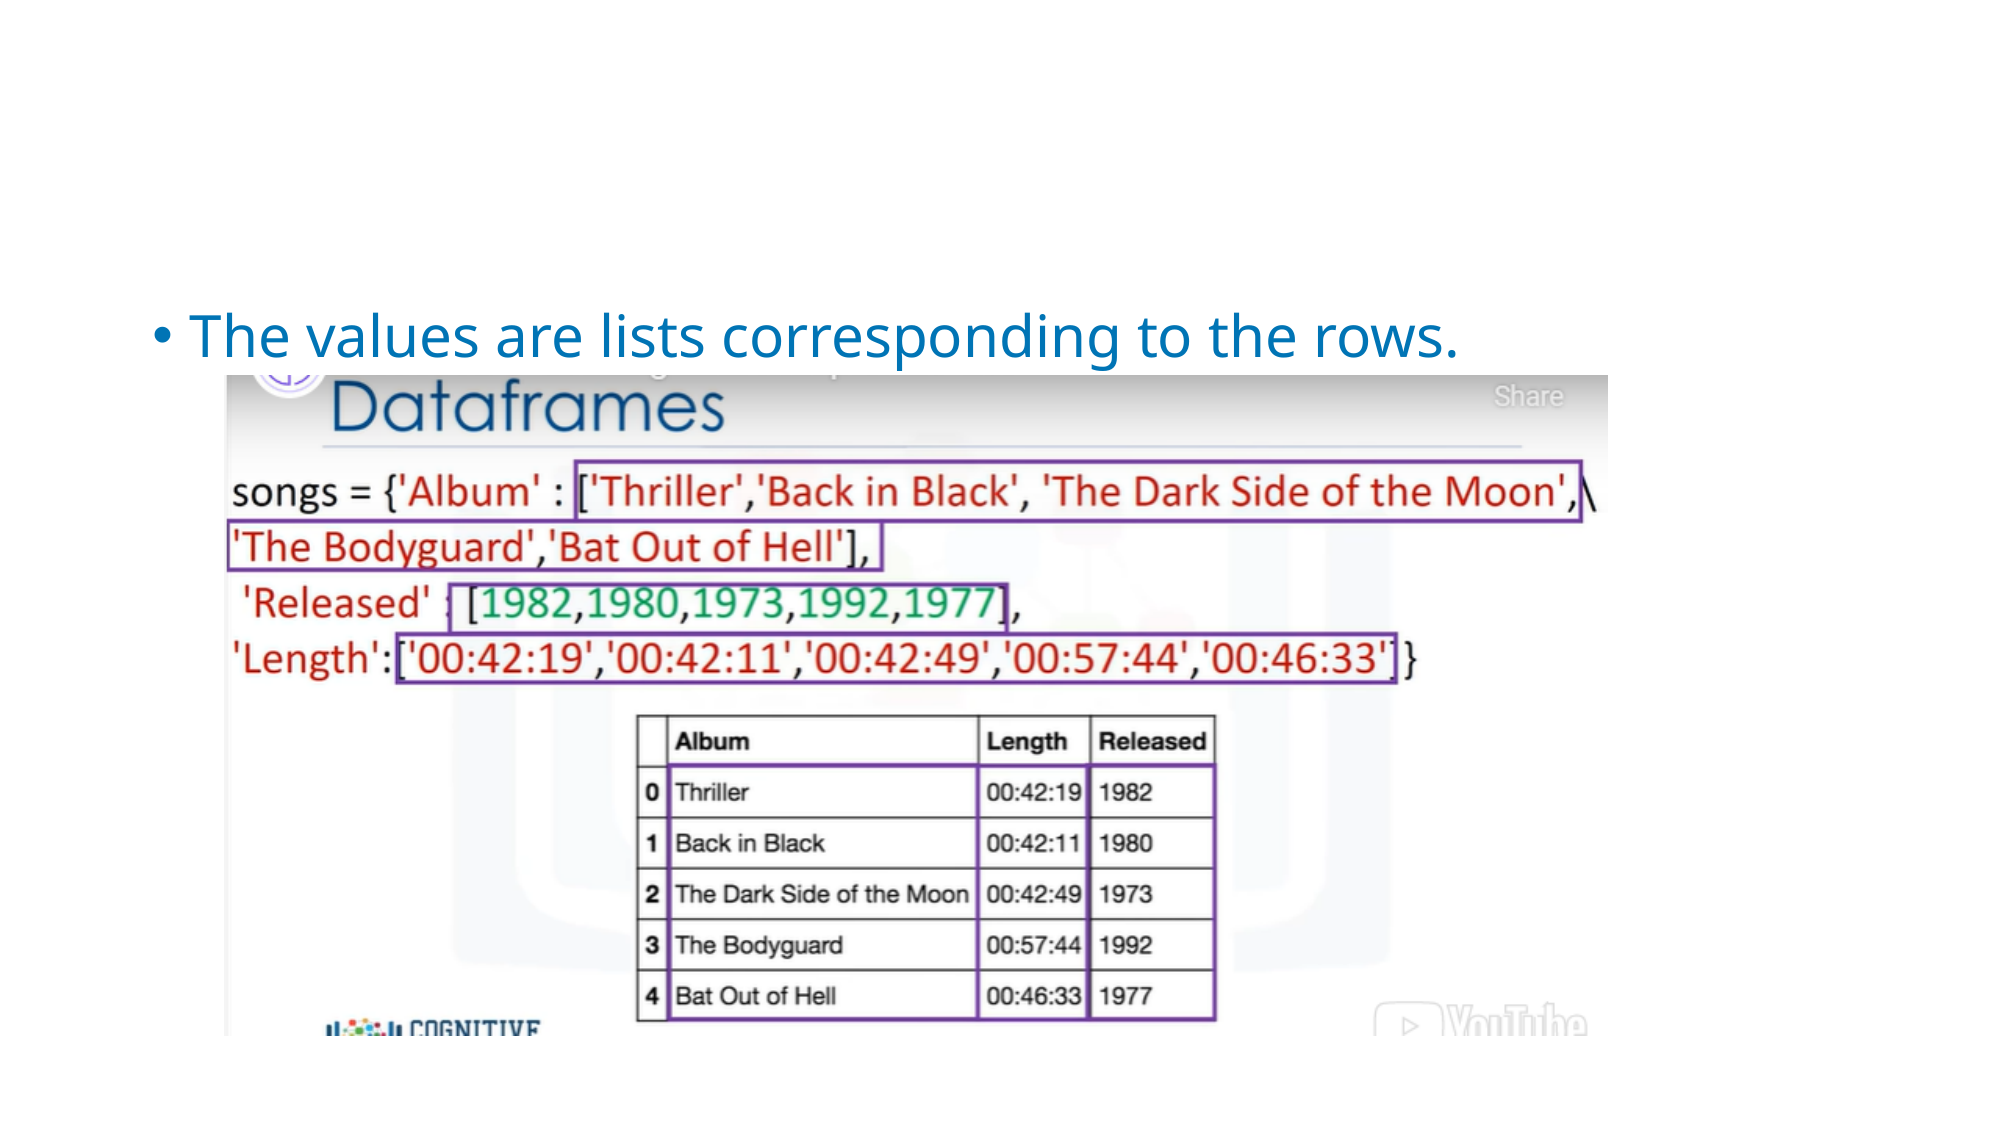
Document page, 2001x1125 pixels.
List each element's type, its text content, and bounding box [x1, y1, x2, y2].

picture [223, 375, 1608, 1036]
list The values are lists corresponding to the rows. [137, 299, 1863, 1014]
